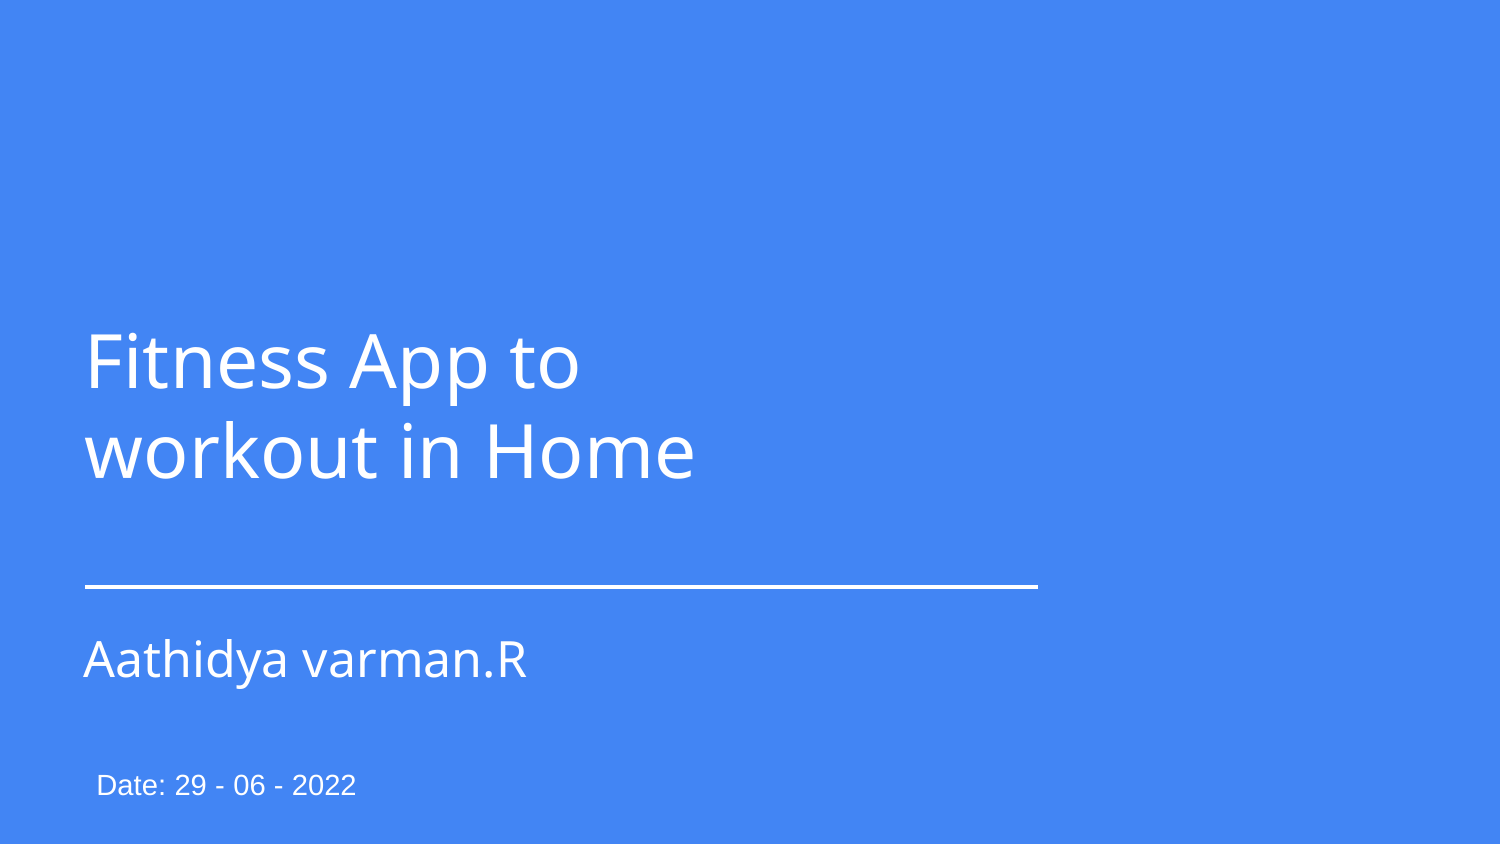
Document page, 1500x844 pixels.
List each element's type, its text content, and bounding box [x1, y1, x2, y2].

text_box Aathidya varman.R [83, 612, 893, 703]
text_box Date: 29 - 06 - 2022 [81, 759, 602, 809]
text_box Fitness App to workout in Home [84, 298, 894, 509]
